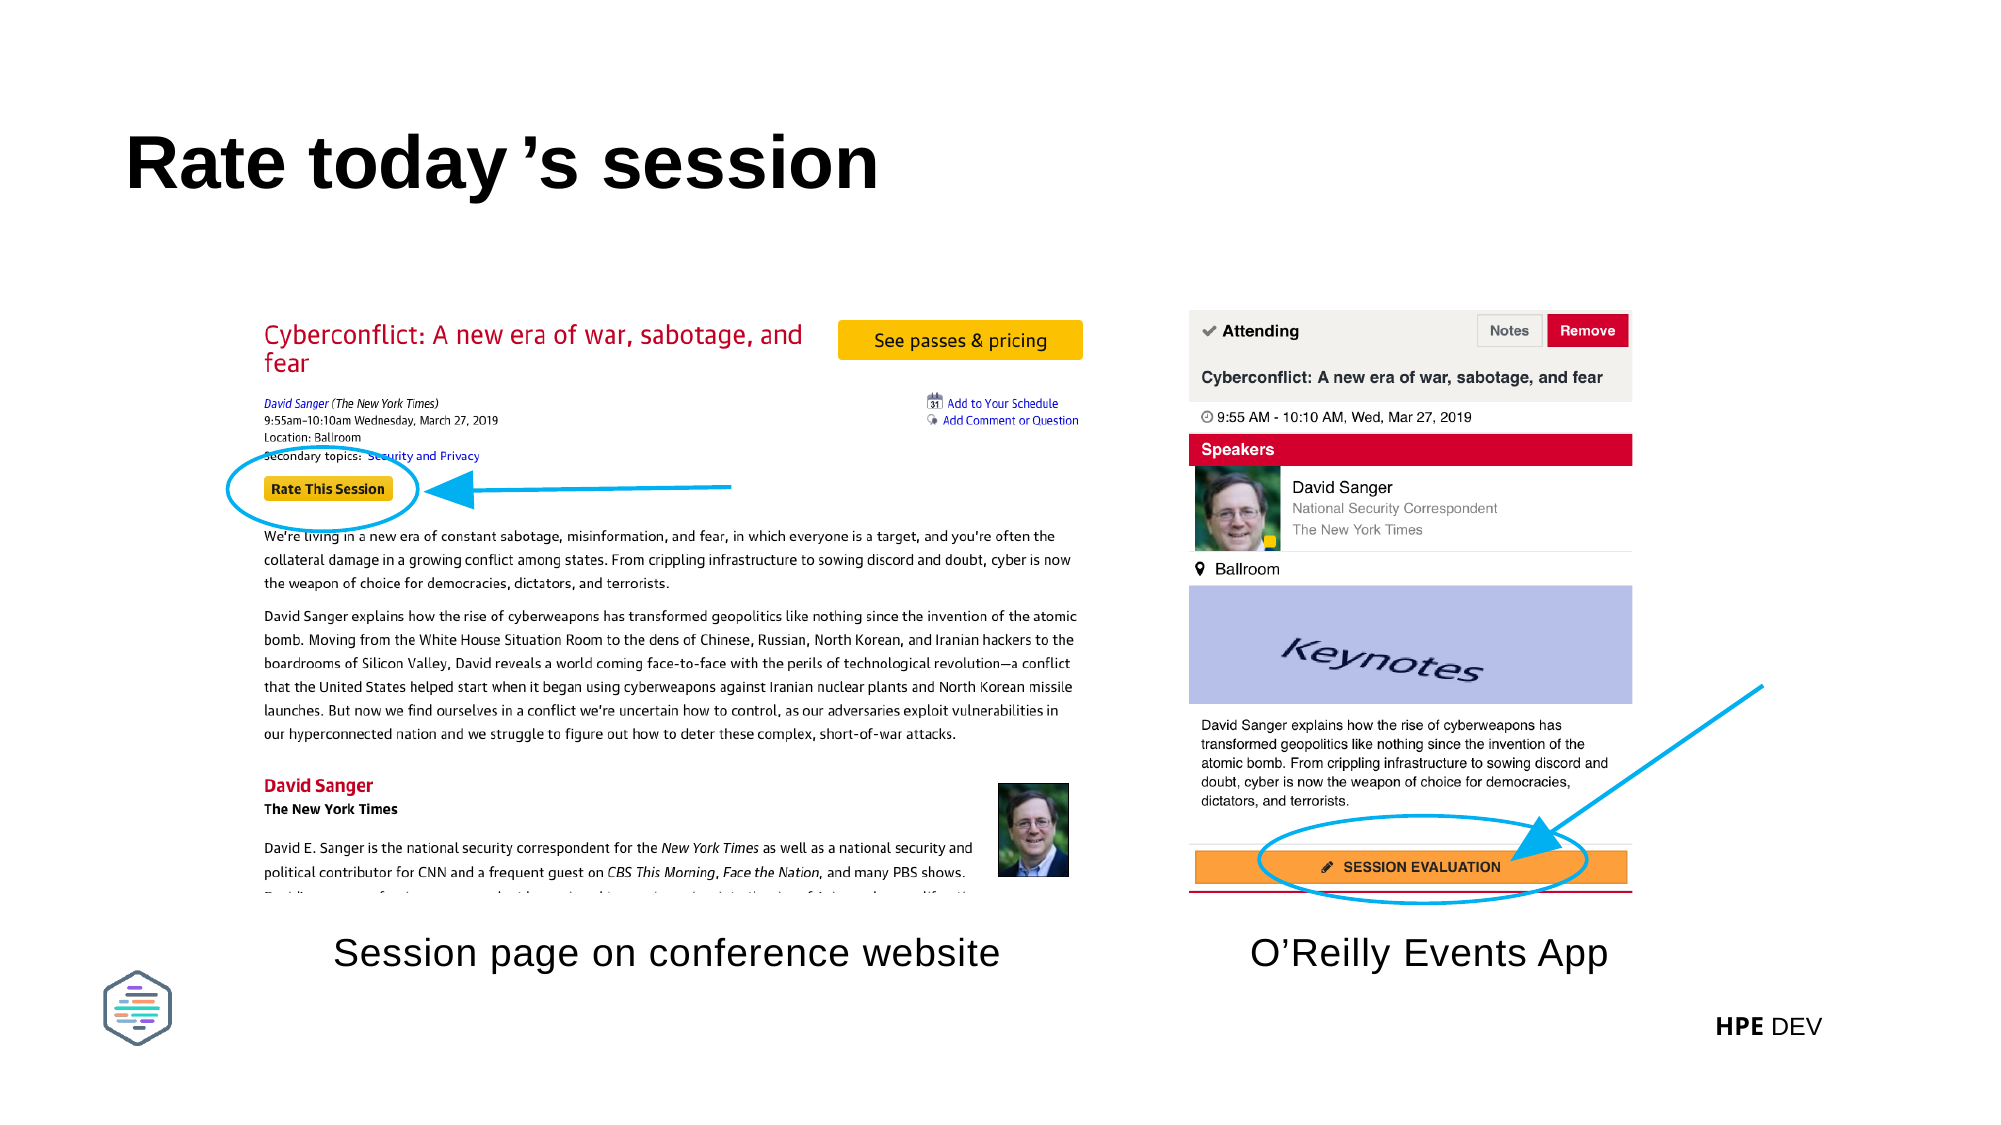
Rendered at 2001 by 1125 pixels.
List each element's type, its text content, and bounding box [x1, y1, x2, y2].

text_box Session page on conference website [251, 913, 1083, 997]
picture [251, 309, 1095, 893]
picture [1189, 310, 1633, 893]
picture [1262, 818, 1580, 893]
picture [1542, 867, 1633, 893]
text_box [445, 399, 703, 581]
title Rate today ’s session [125, 70, 2000, 259]
text_box O’Reilly Events App [1213, 913, 1646, 997]
picture [99, 966, 175, 1050]
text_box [1505, 685, 1764, 867]
text_box [1314, 893, 1532, 904]
picture [251, 450, 415, 529]
text_box [226, 460, 251, 518]
